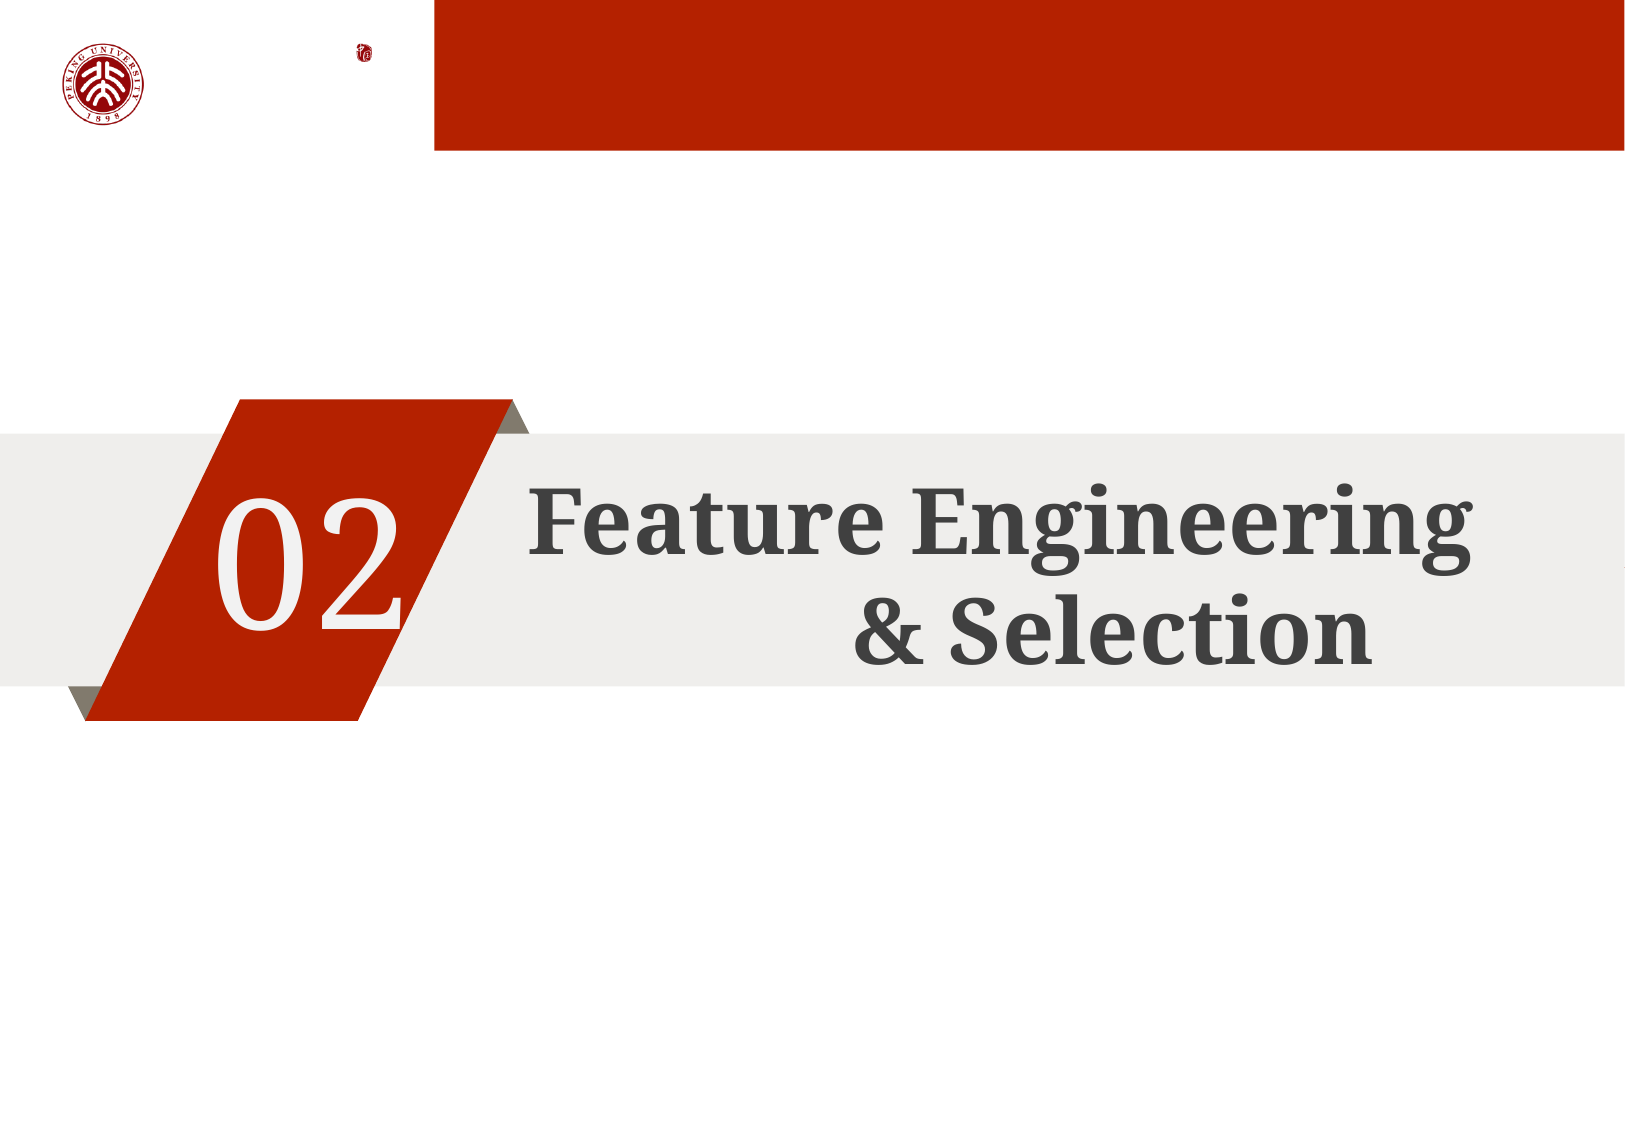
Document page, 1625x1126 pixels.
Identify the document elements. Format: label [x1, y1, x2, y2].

picture [59, 27, 382, 138]
text_box [0, 398, 1625, 722]
